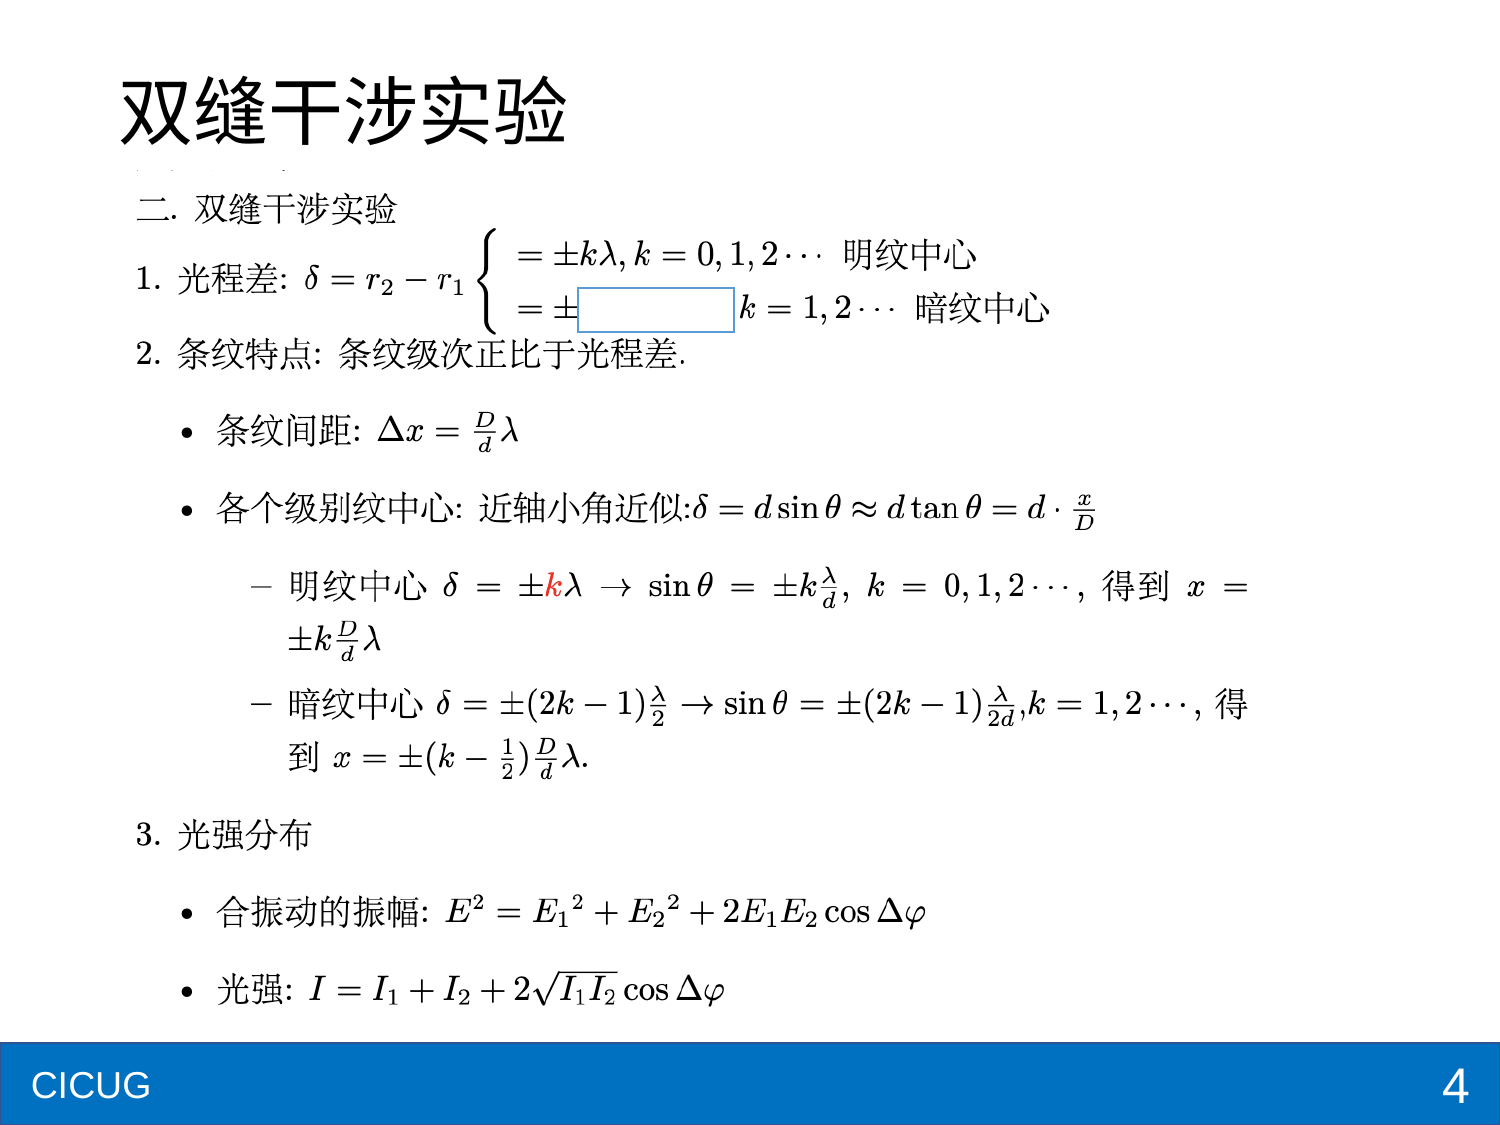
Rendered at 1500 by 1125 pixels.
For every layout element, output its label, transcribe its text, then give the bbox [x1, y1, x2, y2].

title 双缝干涉实验 [103, 59, 1397, 170]
picture [103, 170, 1397, 1039]
slide_number 4 [1147, 1054, 1485, 1114]
